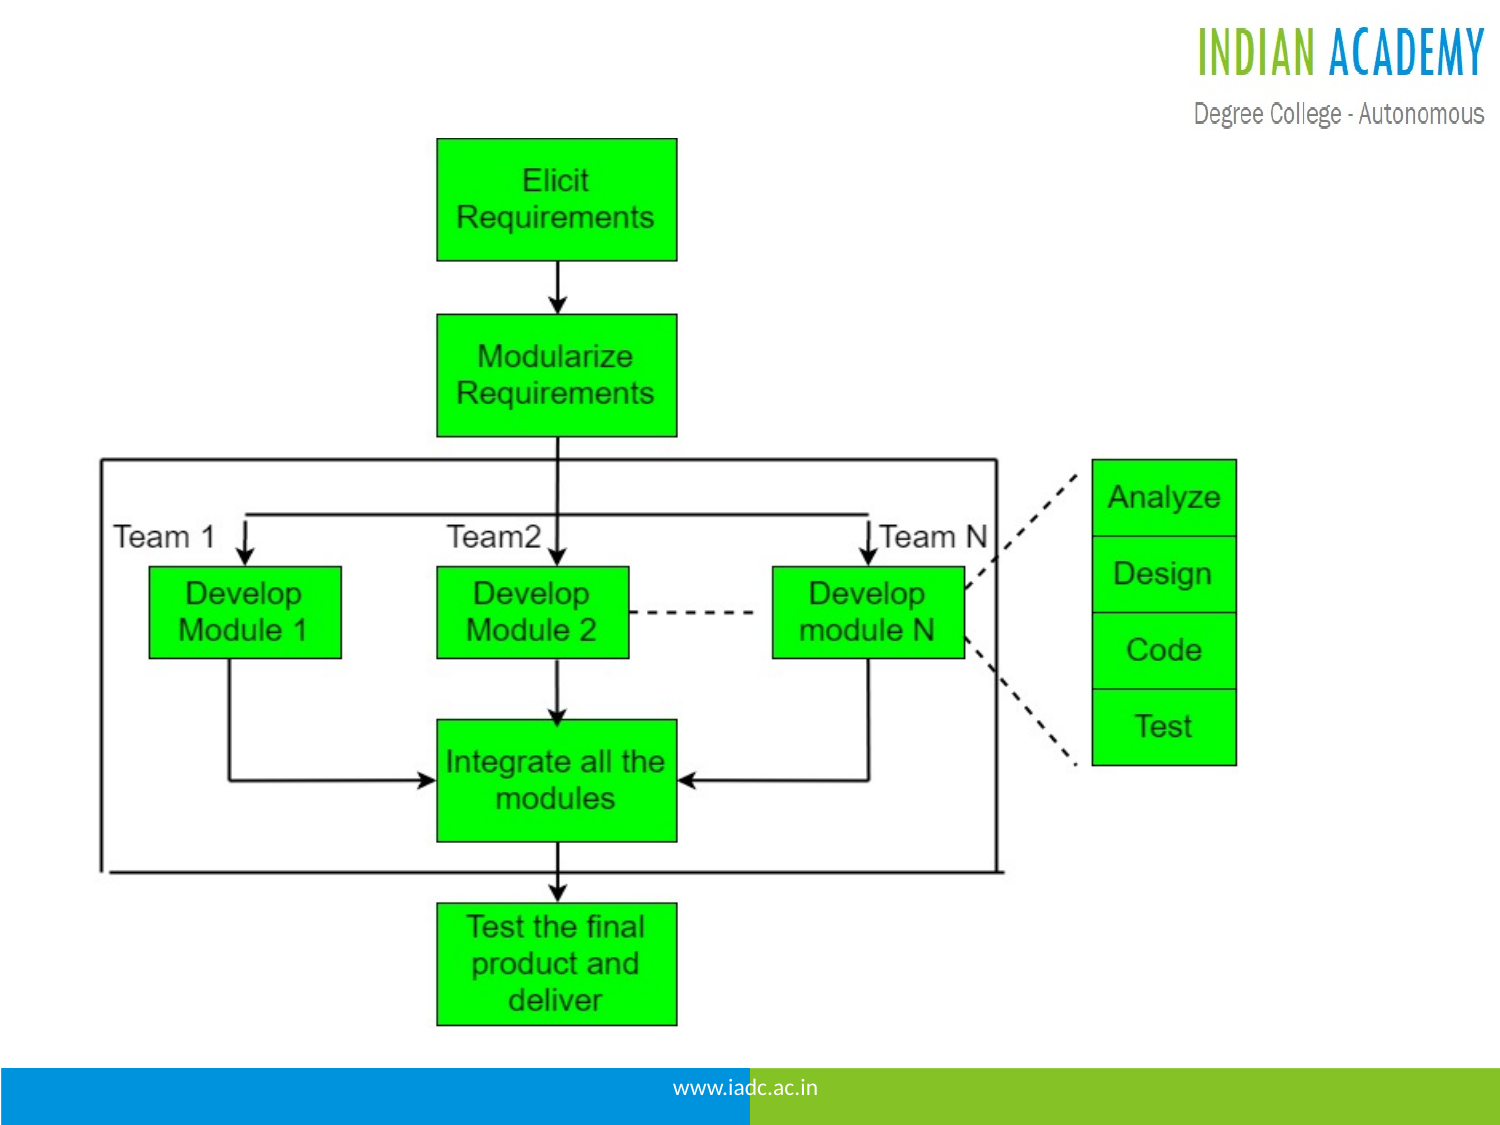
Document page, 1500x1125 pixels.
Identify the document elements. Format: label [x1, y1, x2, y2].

picture [751, 1068, 1500, 1125]
list [69, 138, 1239, 1028]
picture [1182, 7, 1495, 140]
